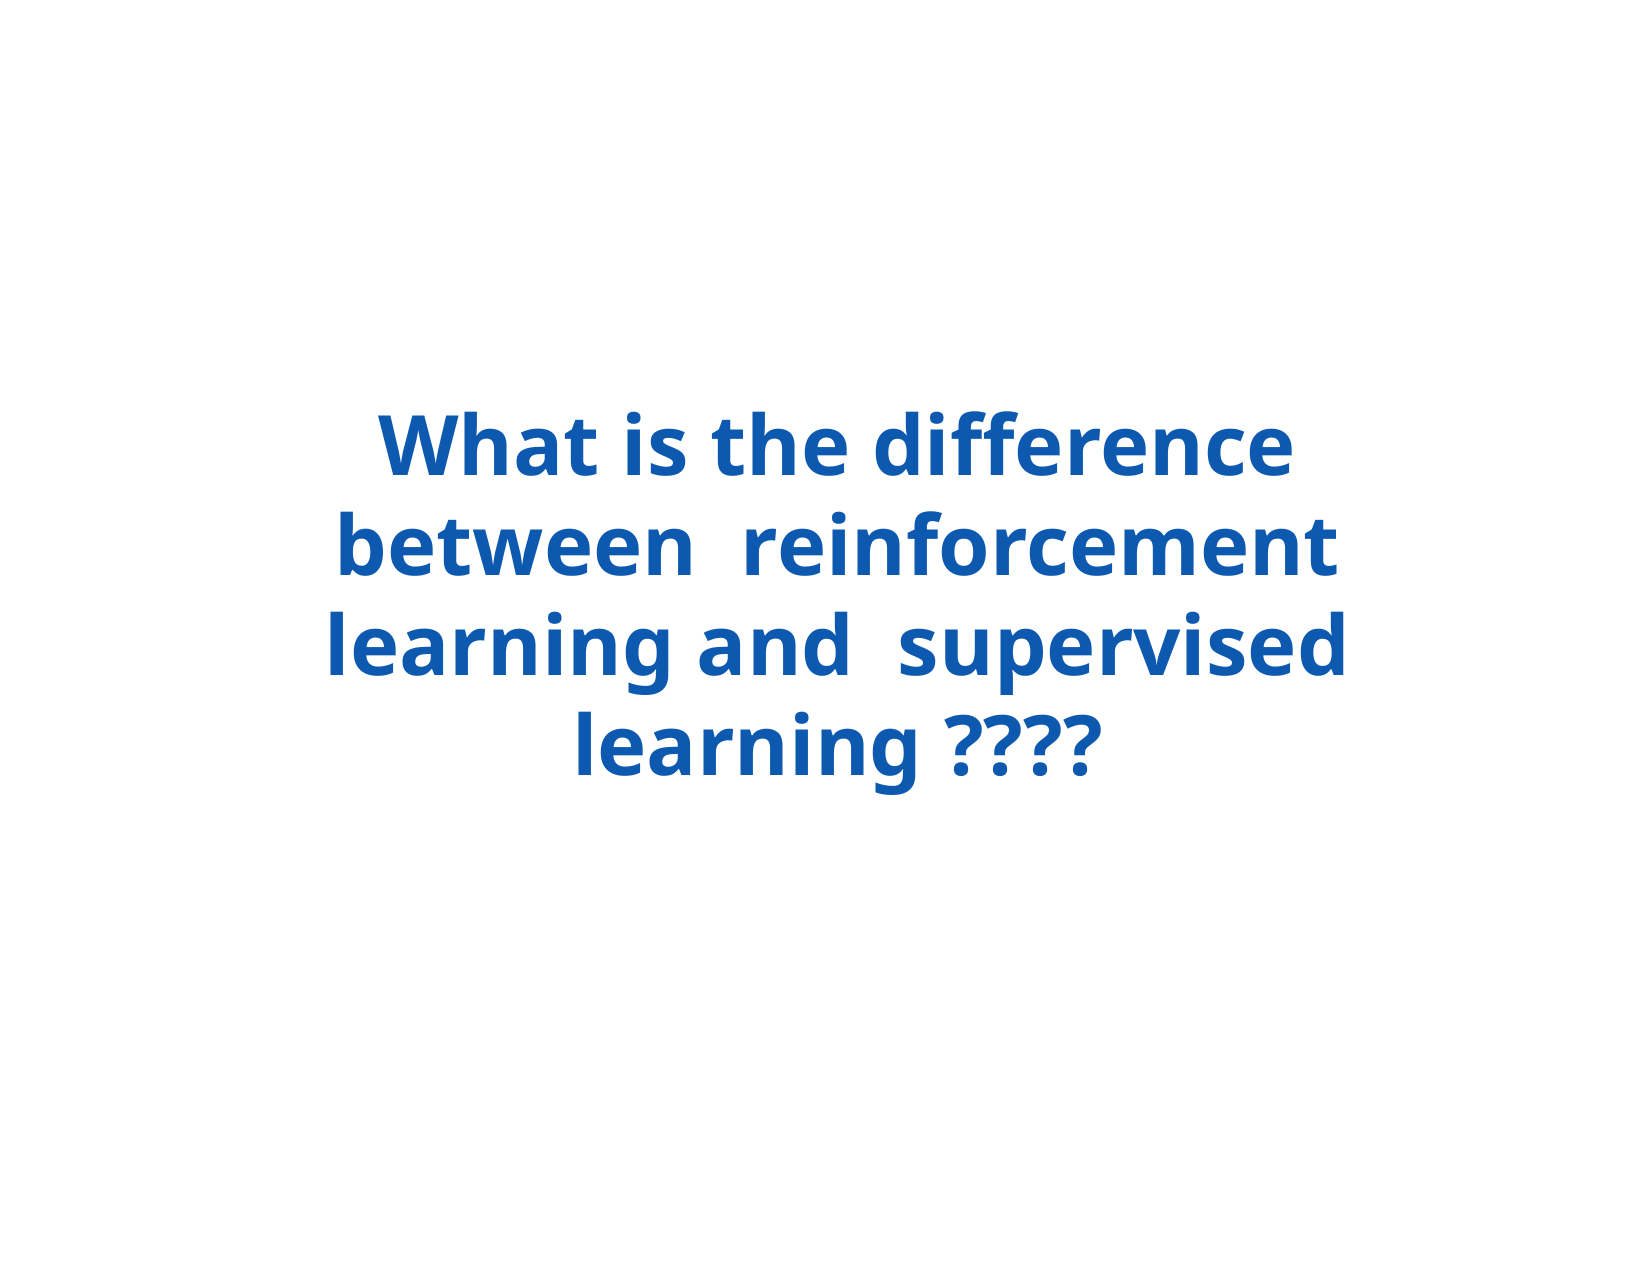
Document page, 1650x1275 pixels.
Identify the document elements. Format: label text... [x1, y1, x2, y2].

title What is the difference between reinforcement learning and supervised learning ???? [211, 390, 1464, 793]
